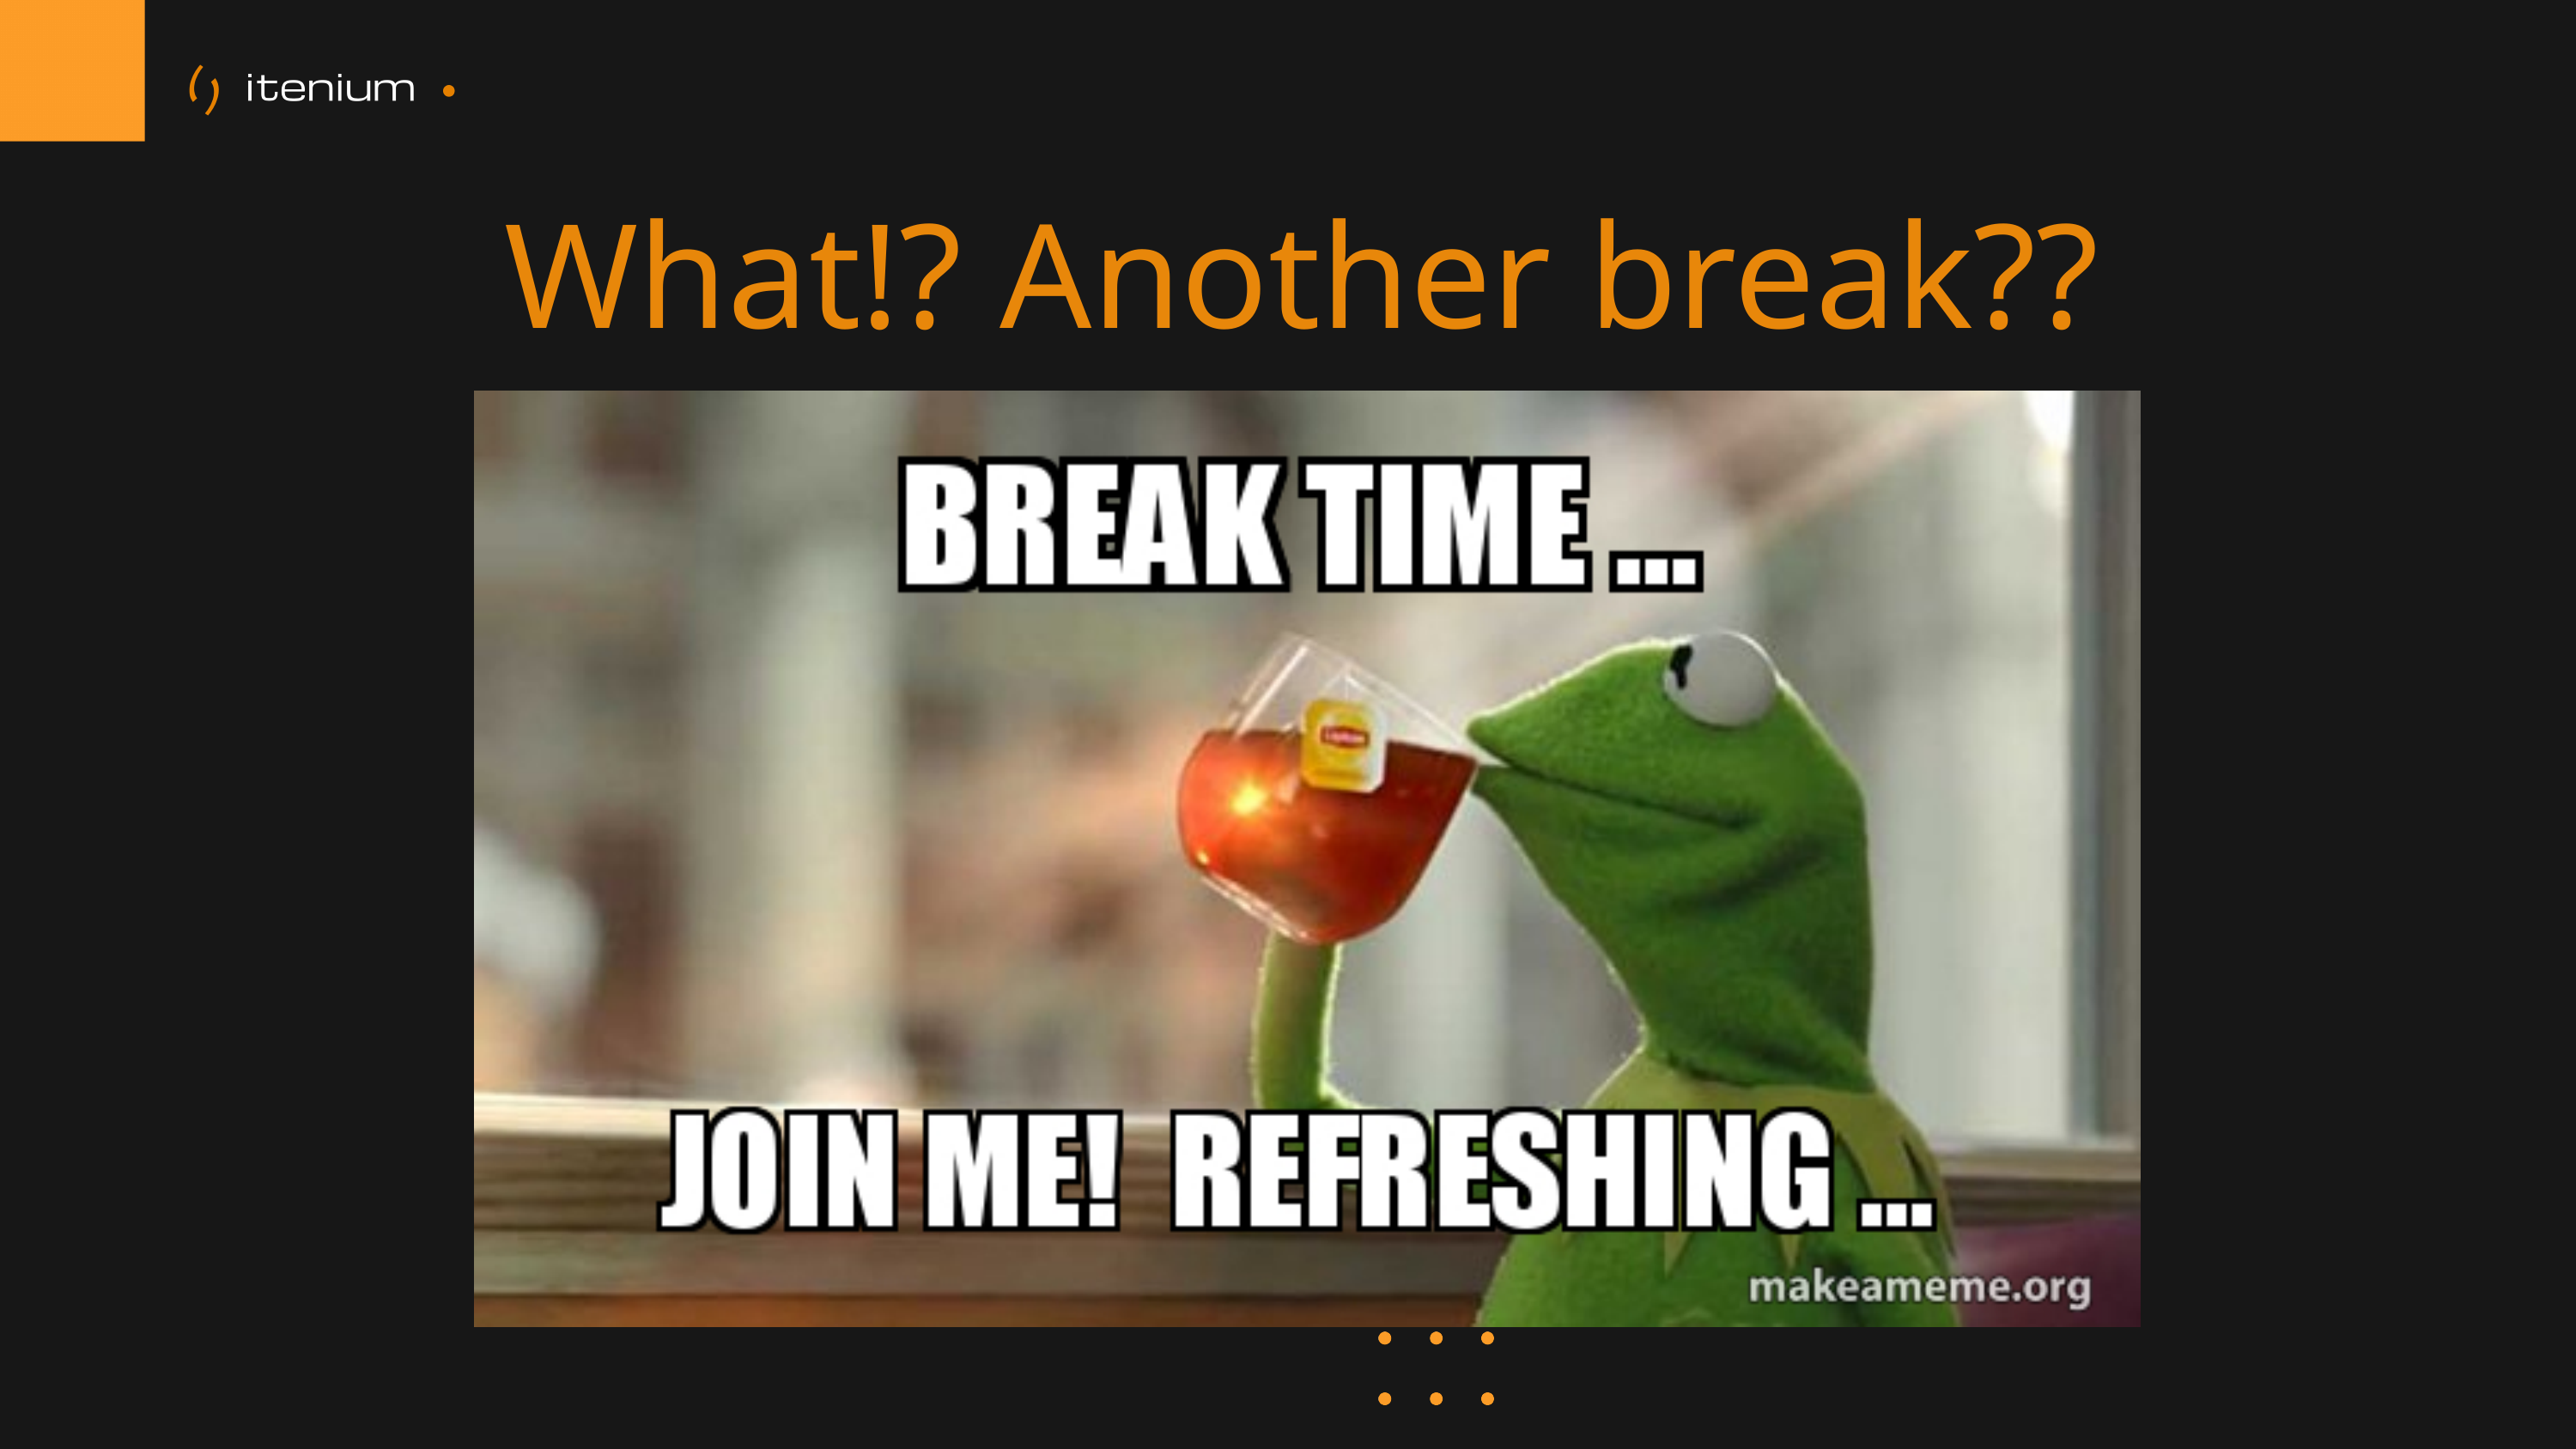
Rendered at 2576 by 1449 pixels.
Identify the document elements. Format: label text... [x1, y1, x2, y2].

picture [473, 391, 2141, 1327]
picture [0, 0, 145, 142]
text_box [1335, 1333, 1538, 1361]
picture [1379, 1361, 1494, 1405]
text_box What!? Another break?? [71, 184, 2533, 357]
picture [172, 48, 475, 131]
